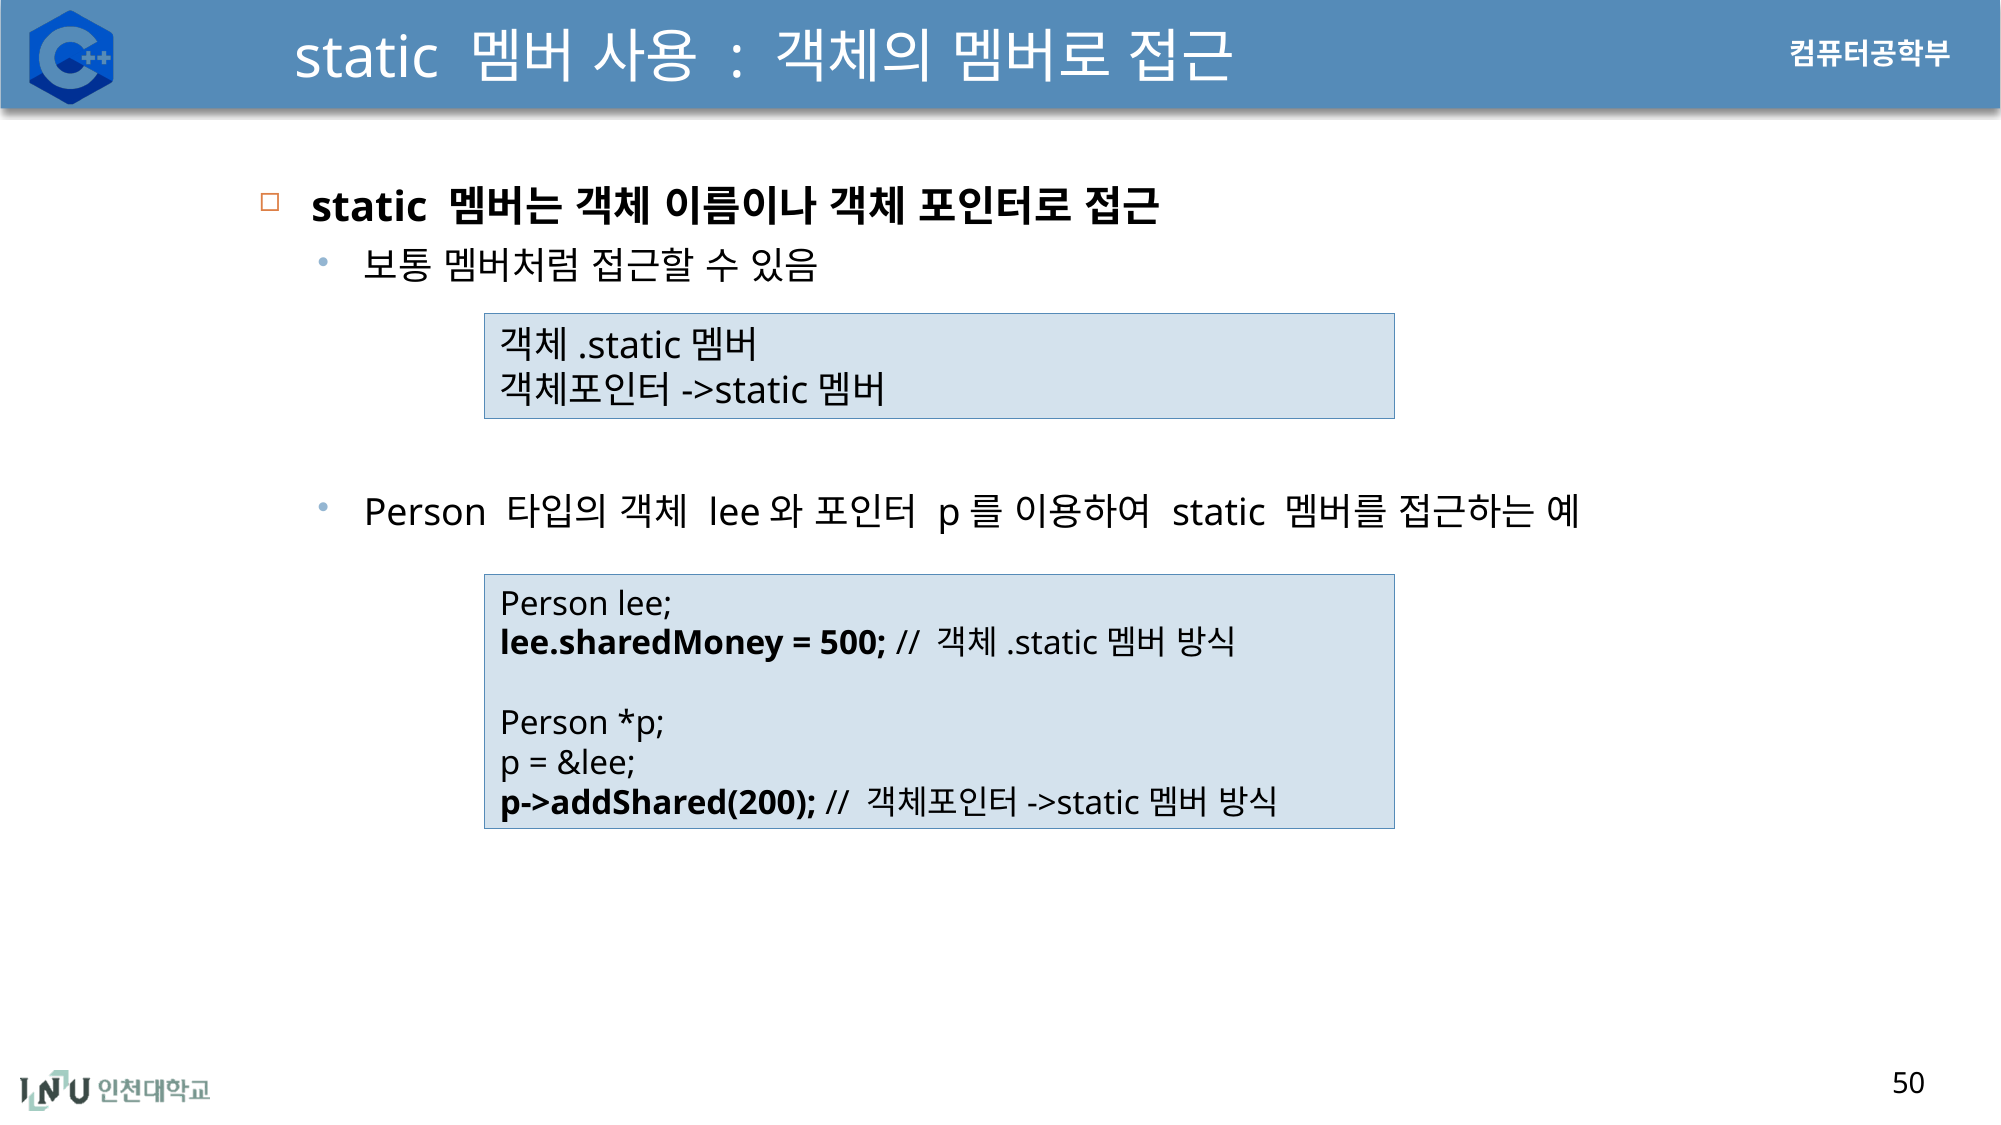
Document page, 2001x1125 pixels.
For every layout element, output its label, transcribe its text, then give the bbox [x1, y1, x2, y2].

title static 멤버 사용 : 객체의 멤버로 접근 [279, 7, 1390, 102]
text_box Person lee; lee.sharedMoney = 500; // 객체.static멤버 방식 Person *p; p = &lee; p->addShared(200); // 객체포인터->static멤버 방식 [484, 574, 1395, 829]
list static 멤버는 객체 이름이나 객체 포인터로 접근 보통 멤버처럼 접근할 수 있음 Person 타입의 객체 lee와 포인터 p를 이용하여 static 멤버를 접근하는 예 [244, 172, 1910, 1000]
picture [19, 0, 125, 116]
text_box 객체.static멤버 객체포인터->static멤버 [484, 313, 1395, 419]
